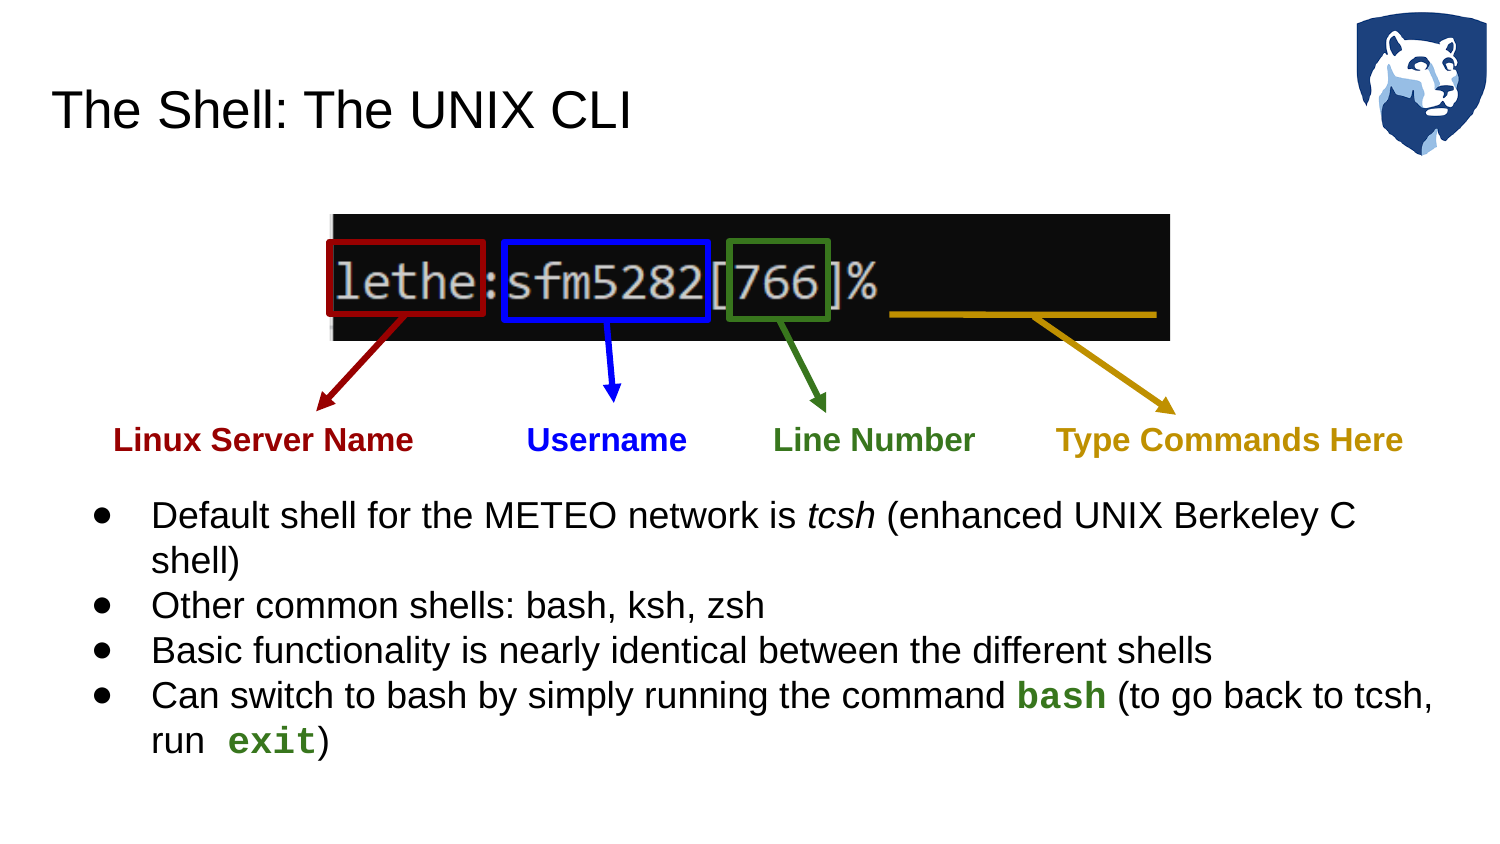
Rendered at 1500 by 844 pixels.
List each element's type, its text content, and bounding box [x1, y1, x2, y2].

text_box Linux Server Name [98, 402, 445, 473]
text_box Default shell for the METEO network is tcsh (enhanced UNIX Berkeley C shell) Other common shells: bash, ksh, zsh Basic functionality is nearly identical between the different shells Can switch to bash by simply running the command bash (to go back to tcsh, run exit) [61, 475, 1461, 776]
text_box [1080, 349, 1176, 415]
text_box [606, 349, 619, 403]
text_box Line Number [758, 402, 999, 473]
text_box [316, 349, 374, 412]
picture [329, 214, 1171, 342]
title The Shell: The UNIX CLI [51, 60, 1449, 155]
text_box Type Commands Here [1041, 402, 1449, 473]
text_box [793, 349, 827, 413]
text_box Username [511, 402, 716, 473]
picture [1347, 0, 1500, 174]
